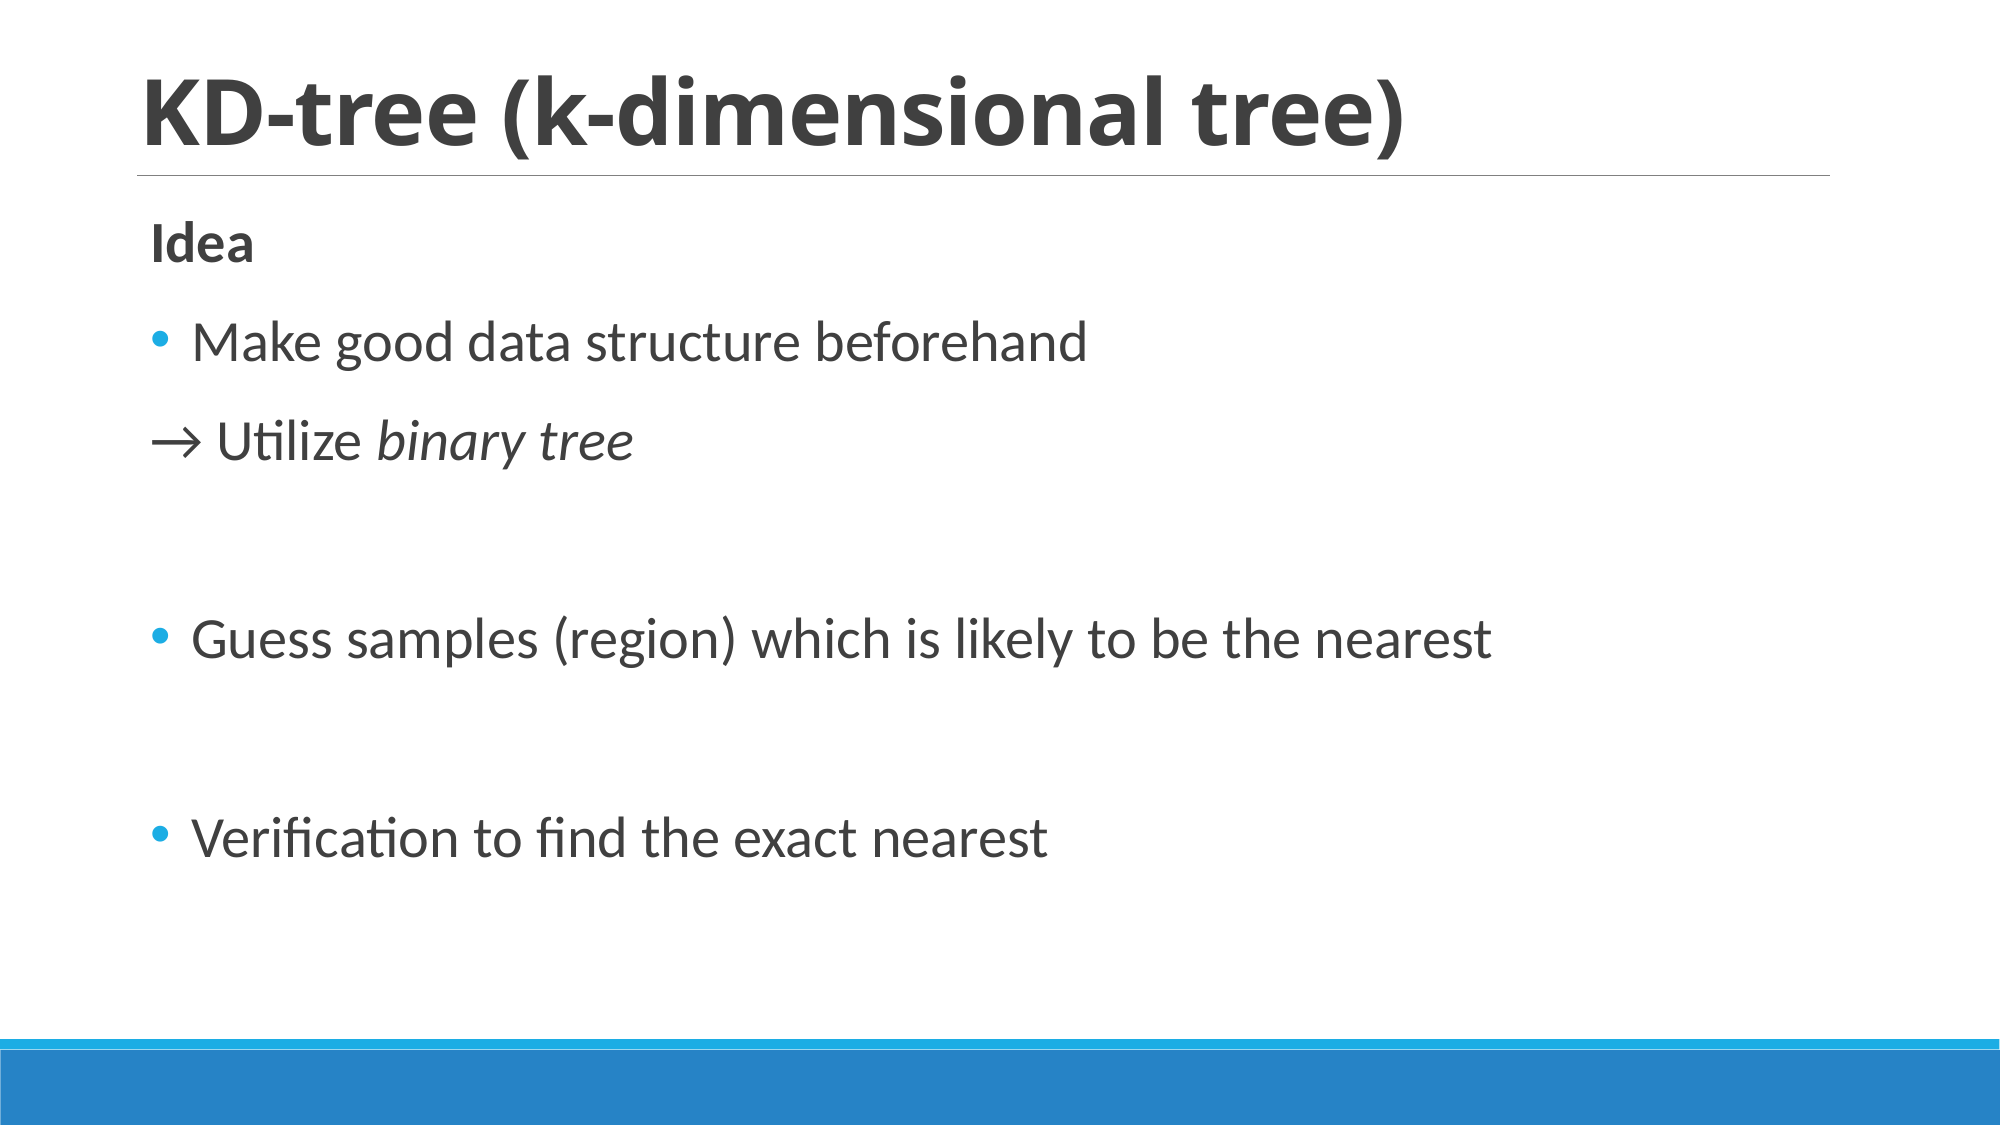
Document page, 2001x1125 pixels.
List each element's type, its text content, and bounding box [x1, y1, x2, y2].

title KD-tree (k-dimensional tree) [124, 52, 1840, 173]
list Idea Make good data structure beforehand → Utilize binary tree Guess samples (region) which is likely to be the nearest Verification to find the exact nearest [132, 196, 1849, 933]
